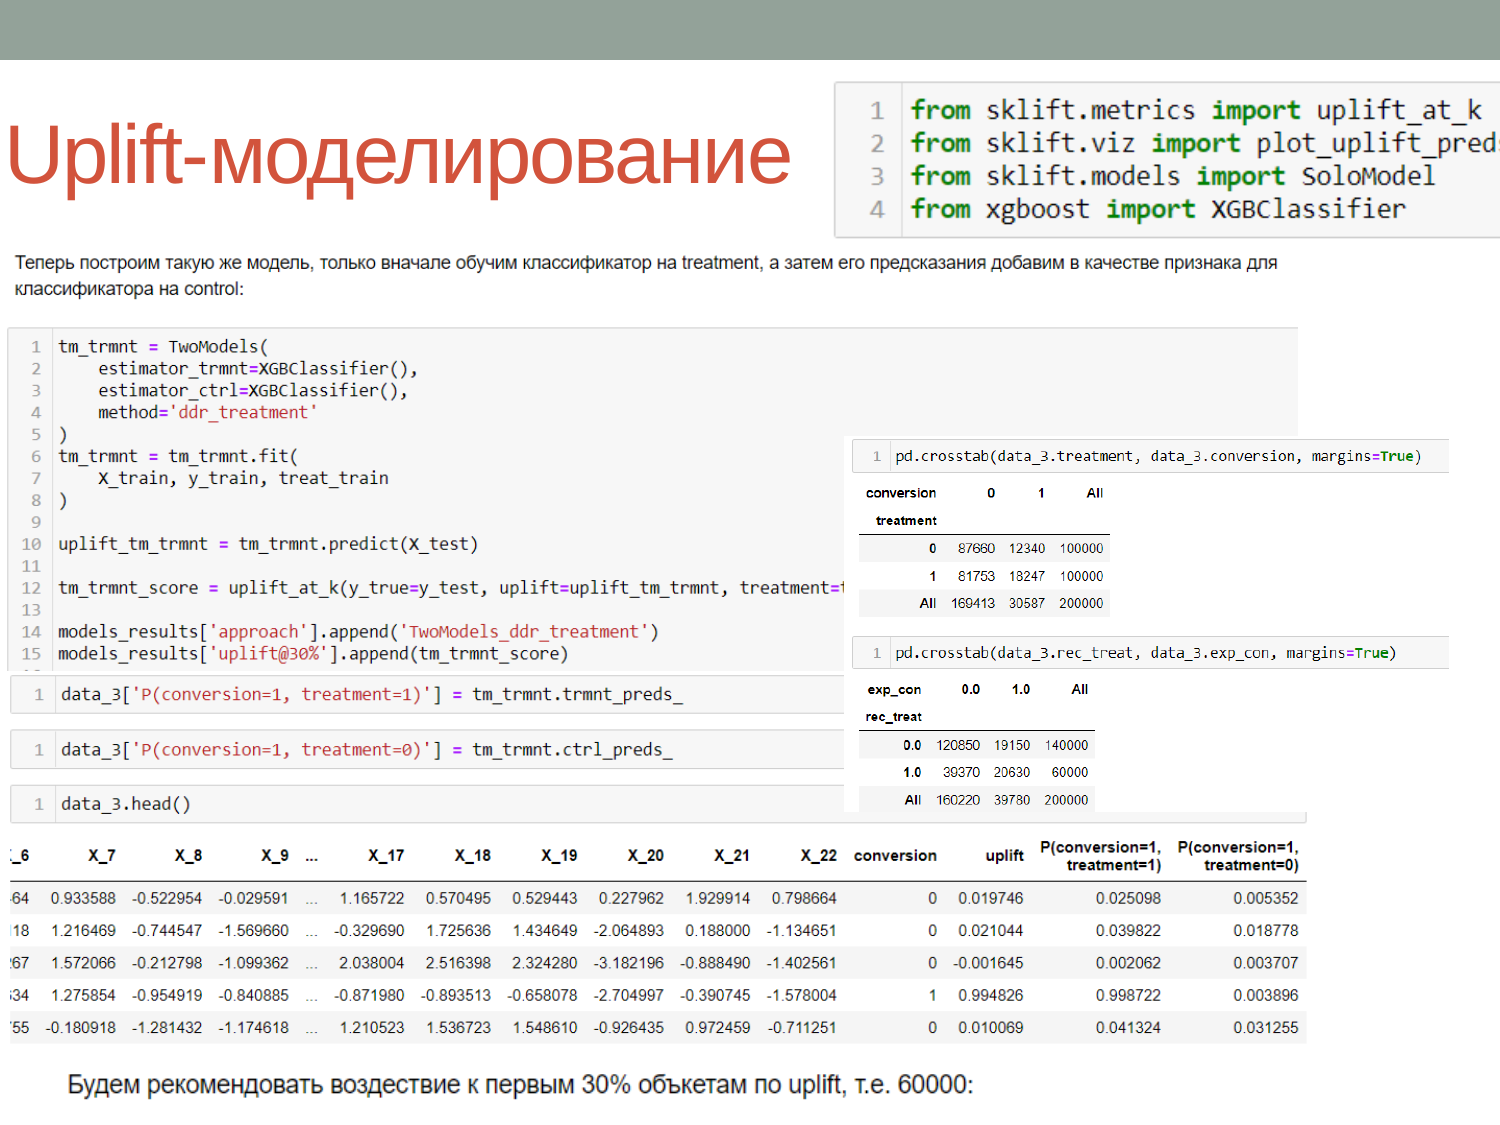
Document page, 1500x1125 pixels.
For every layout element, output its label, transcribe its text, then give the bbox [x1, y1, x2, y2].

picture [0, 66, 1500, 1111]
title Uplift-моделирование [0, 69, 825, 232]
